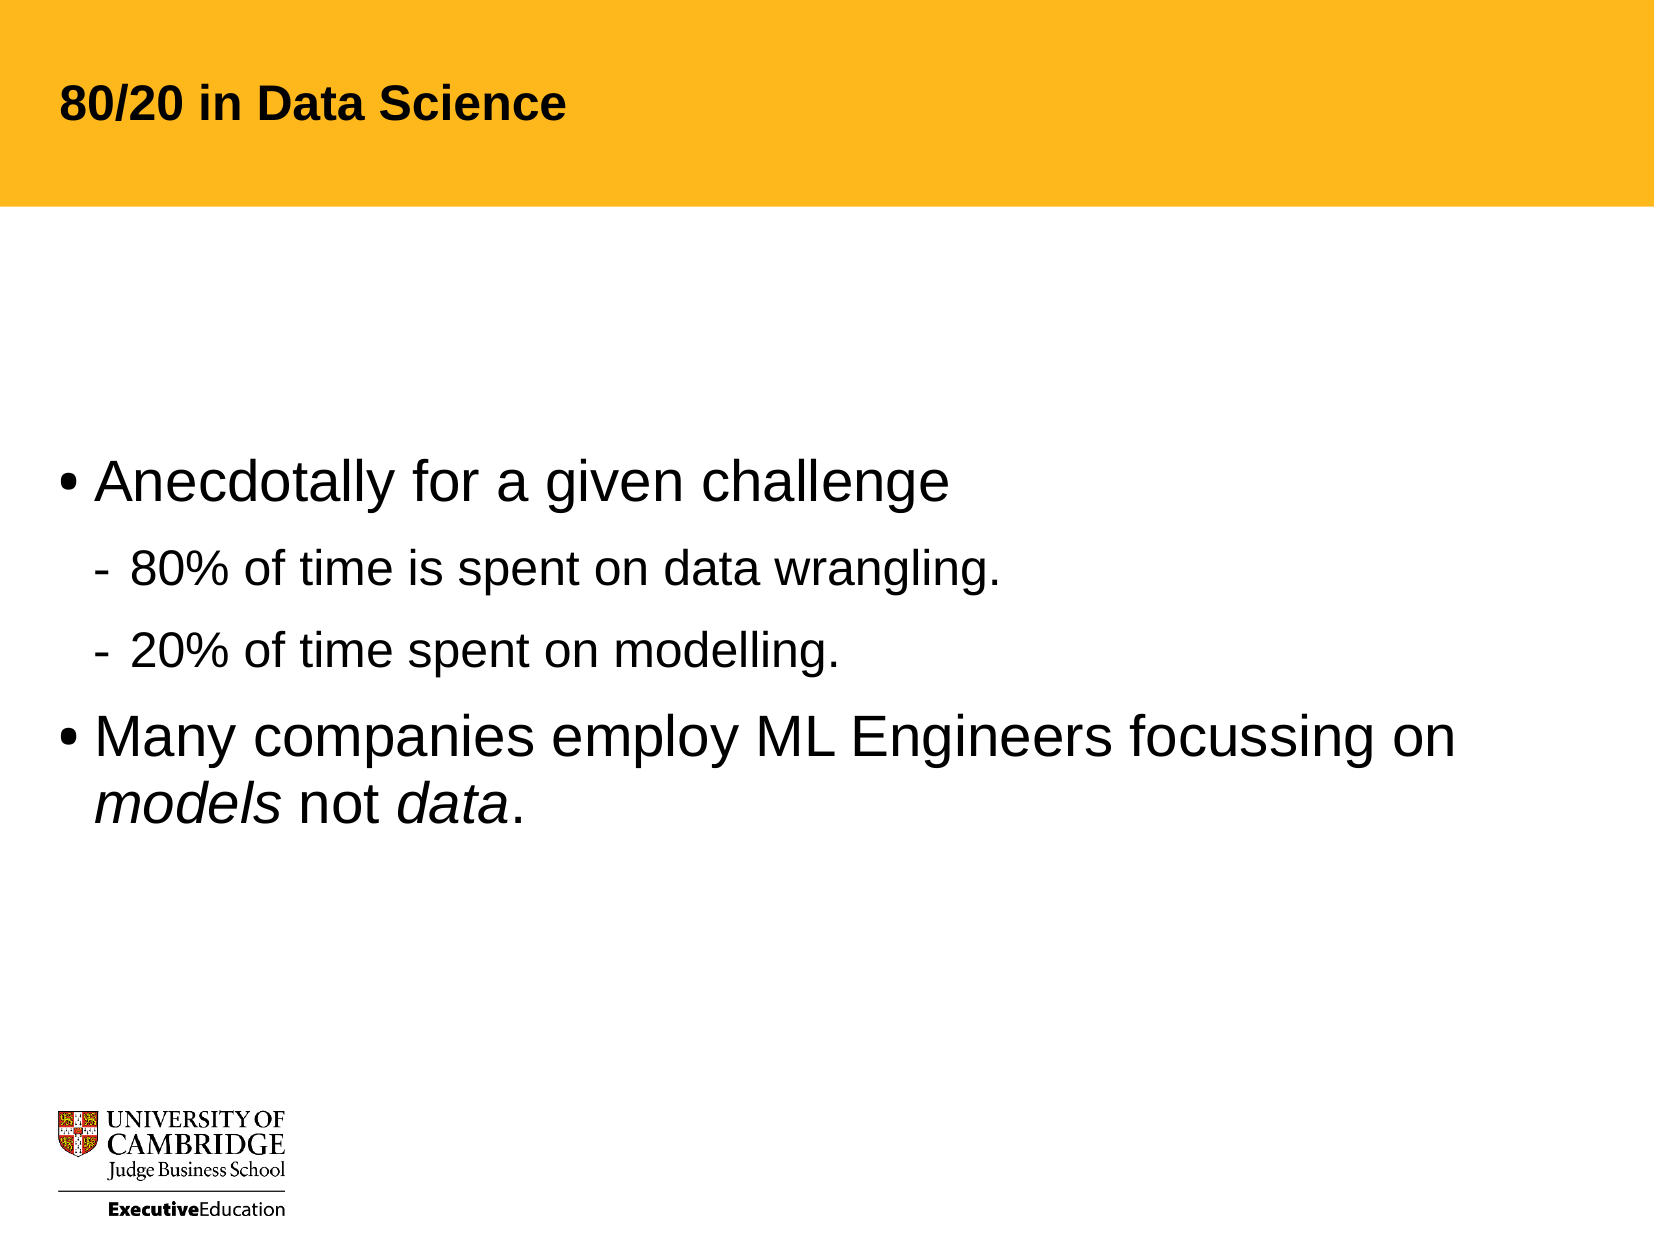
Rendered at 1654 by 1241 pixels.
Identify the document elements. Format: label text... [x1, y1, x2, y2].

list 80/20 in Data Science [0, 0, 1654, 207]
picture [58, 1110, 285, 1216]
list Anecdotally for a given challenge 80% of time is spent on data wrangling. 20% of time spent on modelling. Many companies employ ML Engineers focussing on models not data. [59, 236, 1595, 1049]
